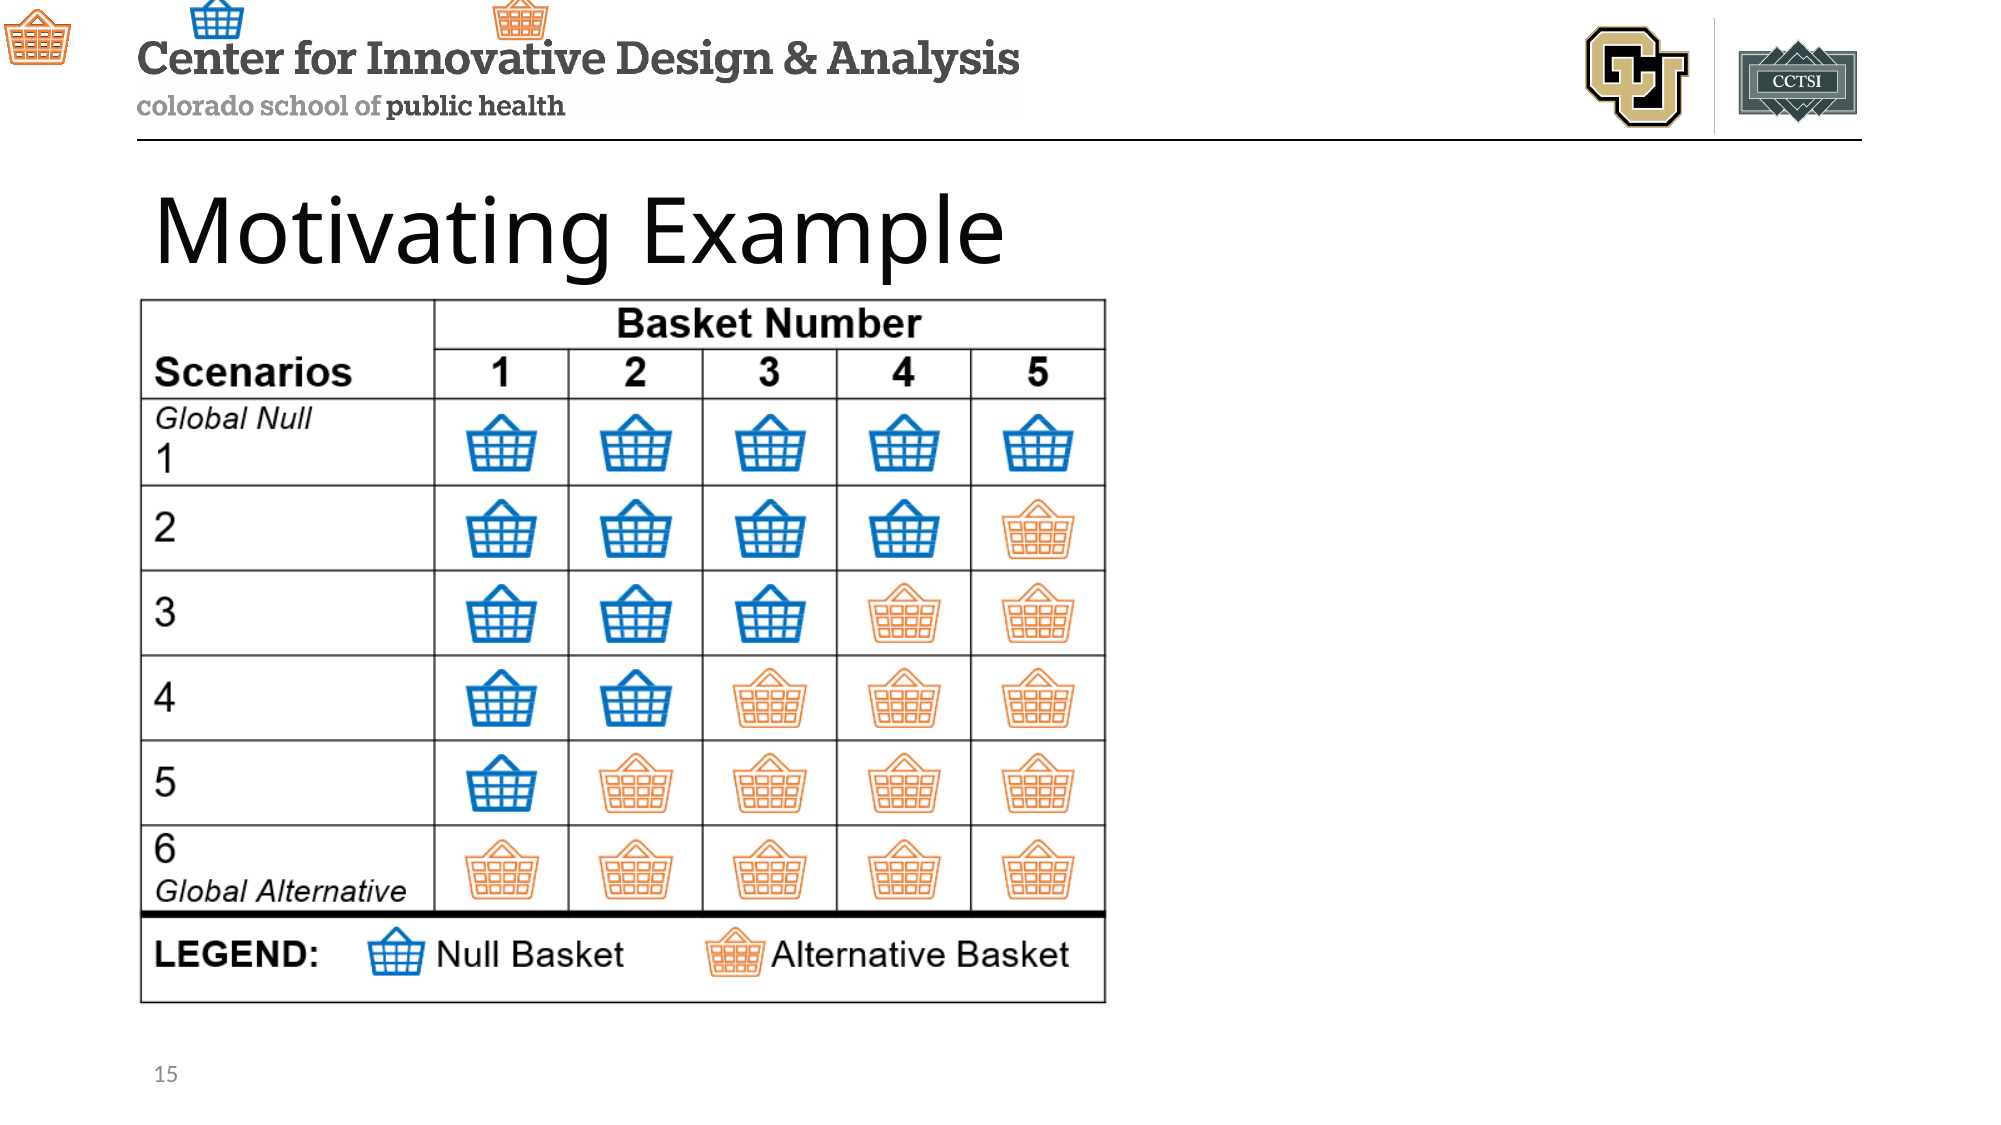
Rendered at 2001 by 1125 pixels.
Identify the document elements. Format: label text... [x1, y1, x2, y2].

picture [137, 0, 1019, 120]
picture [1584, 17, 1857, 134]
picture [0, 0, 76, 76]
picture [136, 293, 1110, 1008]
slide_number 15 [138, 1042, 589, 1103]
title Motivating Example [137, 150, 1863, 318]
